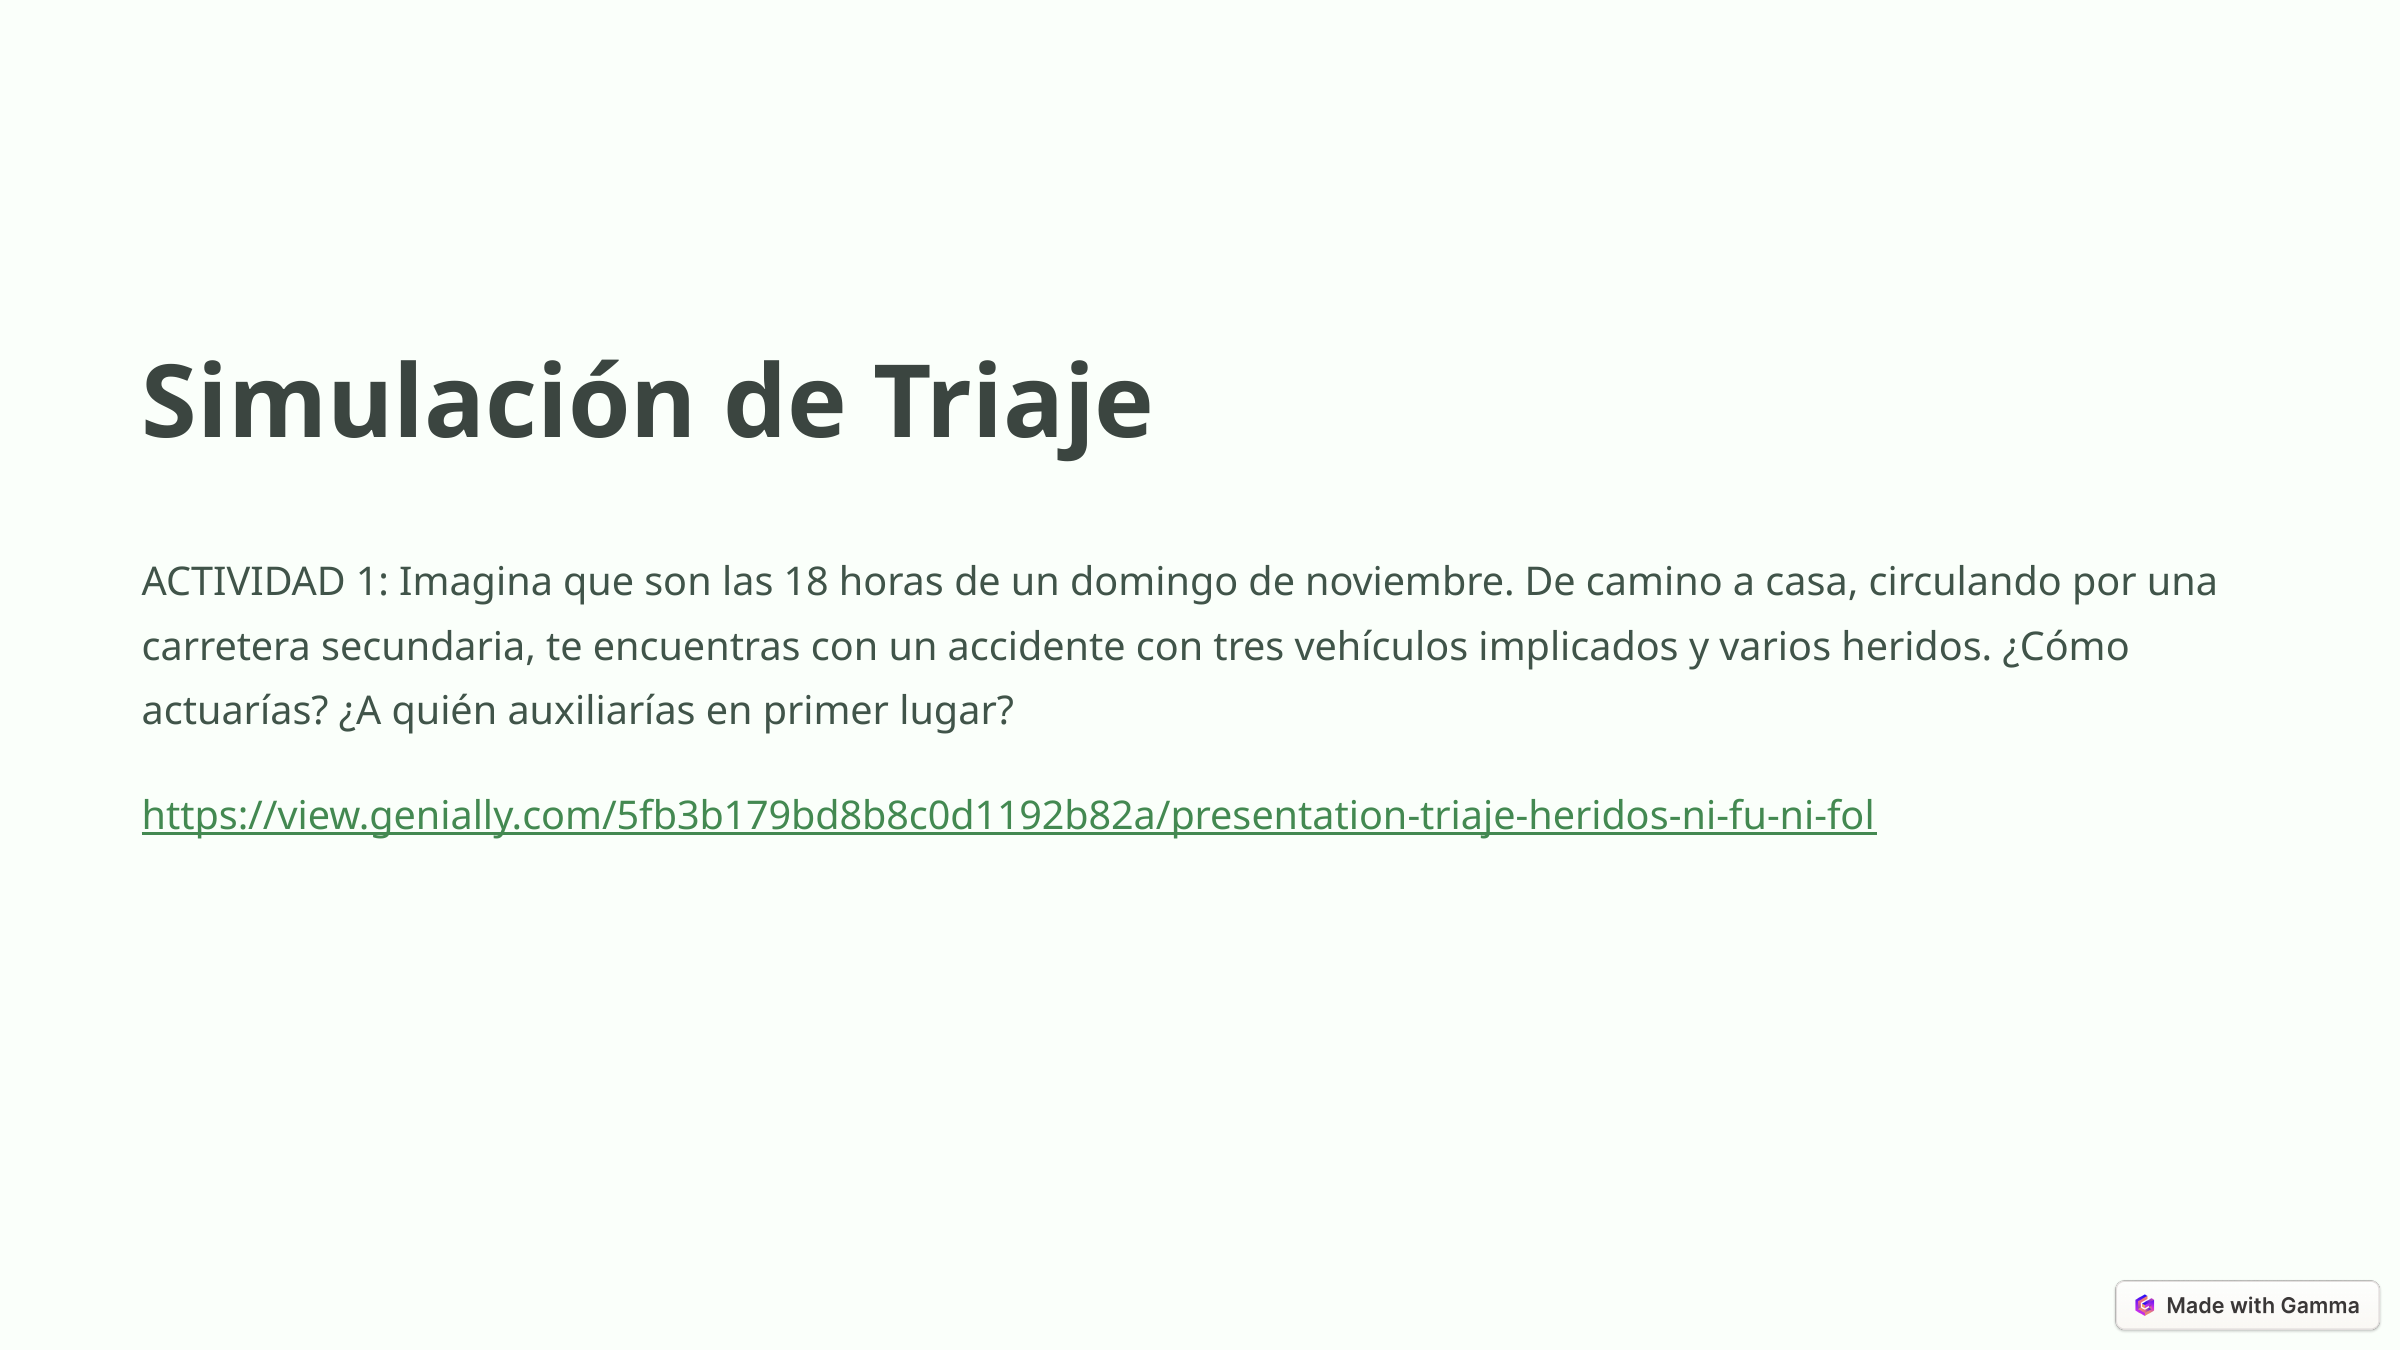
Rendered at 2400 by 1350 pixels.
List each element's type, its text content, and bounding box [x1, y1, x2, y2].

picture [2106, 1271, 2389, 1339]
text_box ACTIVIDAD 1: Imagina que son las 18 horas de un domingo de noviembre. De camino a casa, circulando por una carretera secundaria, te encuentras con un accidente con tres vehículos implicados y varios heridos. ¿Cómo actuarías? ¿A quién auxiliarías en primer lugar? [141, 538, 2259, 734]
text_box https://view.genially.com/5fb3b179bd8b8c0d1192b82a/presentation-triaje-heridos-ni-fu-ni-fol [141, 778, 2259, 844]
text_box Simulación de Triaje [141, 331, 1196, 458]
